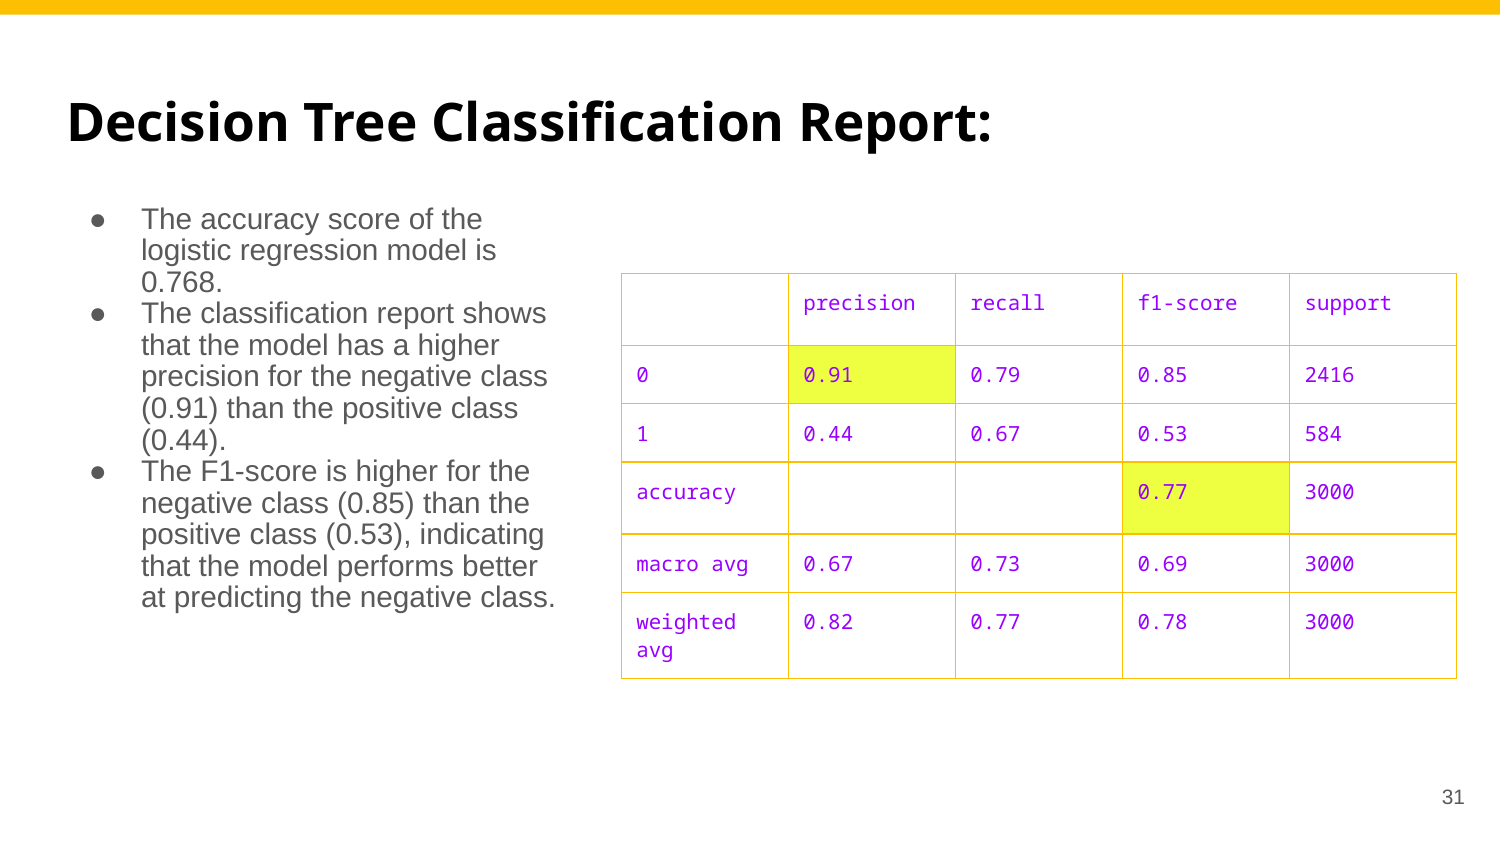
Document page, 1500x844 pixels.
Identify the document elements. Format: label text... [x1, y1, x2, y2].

table_cell 0.79 [956, 346, 1122, 403]
table_cell 0.77 [956, 593, 1122, 678]
table_cell [956, 463, 1122, 533]
table_cell 0.91 [789, 346, 955, 403]
table_header recall [956, 274, 1122, 345]
table_cell weighted avg [622, 593, 788, 678]
table_cell 1 [622, 404, 788, 461]
table_cell 0.44 [789, 404, 955, 461]
table_cell 0.69 [1123, 535, 1289, 592]
table_header f1-score [1123, 274, 1289, 345]
table_cell 0.73 [956, 535, 1122, 592]
table_cell 0.53 [1123, 404, 1289, 461]
table_cell 0.82 [789, 593, 955, 678]
table_cell 3000 [1290, 593, 1456, 678]
table_header support [1290, 274, 1456, 345]
list The accuracy score of the logistic regression model is 0.768. The classification report shows that the model has a higher precision for the negative class (0.91) than the positive class (0.44). The F1-score is higher for the negative class (0.85) than the positive class (0.53), indicating that the model performs better at predicting the negative class. [51, 189, 580, 750]
title Decision Tree Classification Report: [51, 72, 1449, 167]
table_cell accuracy [622, 463, 788, 533]
text_box [0, 0, 1500, 15]
table_cell 0.77 [1123, 463, 1289, 533]
table_cell macro avg [622, 535, 788, 592]
table_cell 3000 [1290, 535, 1456, 592]
table_cell 584 [1290, 404, 1456, 461]
table_cell [789, 463, 955, 533]
table_cell 0.67 [789, 535, 955, 592]
table_cell 3000 [1290, 463, 1456, 533]
table_cell 2416 [1290, 346, 1456, 403]
table_header [622, 274, 788, 345]
table_cell 0 [622, 346, 788, 403]
table_header precision [789, 274, 955, 345]
table_cell 0.85 [1123, 346, 1289, 403]
slide_number ‹#› [1389, 764, 1480, 830]
table_cell 0.67 [956, 404, 1122, 461]
table_cell 0.78 [1123, 593, 1289, 678]
